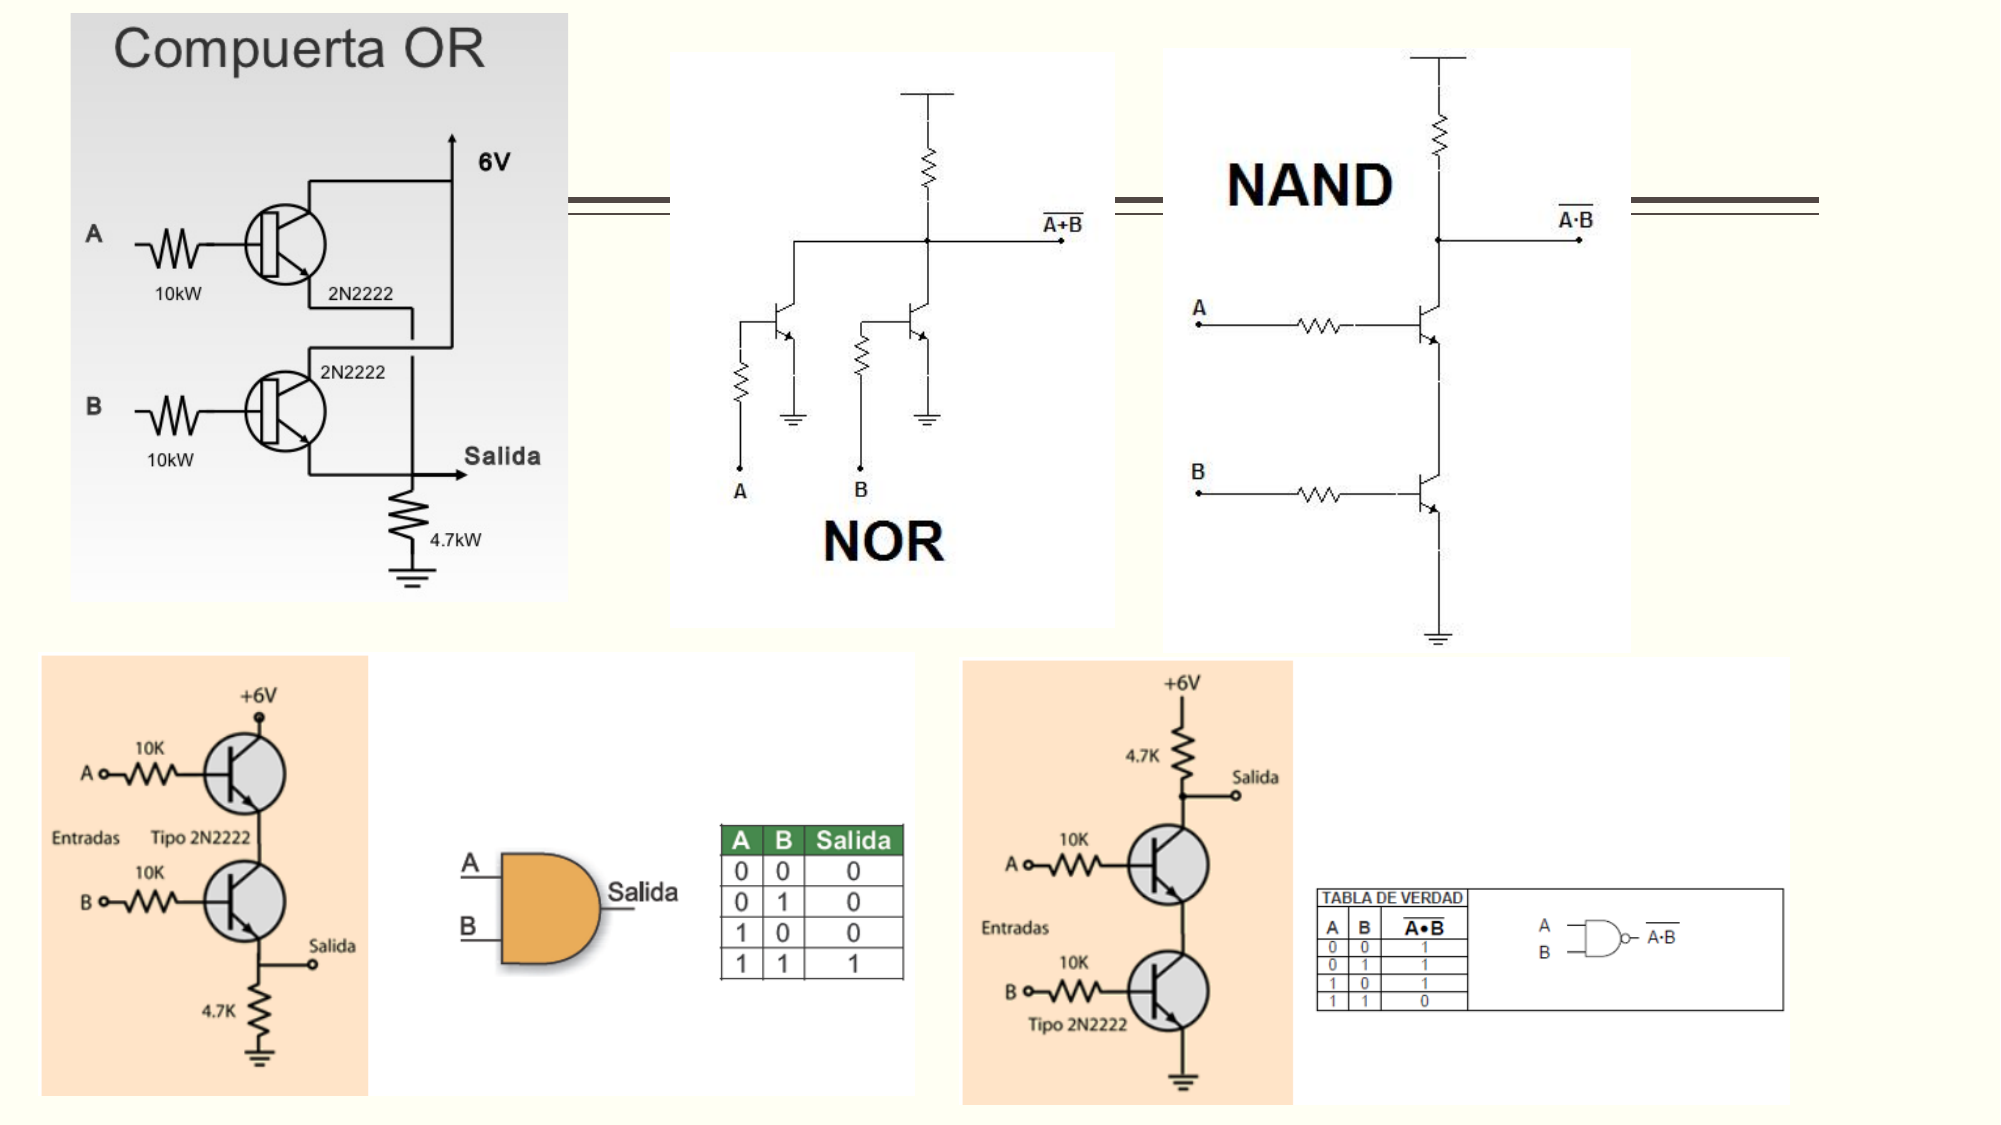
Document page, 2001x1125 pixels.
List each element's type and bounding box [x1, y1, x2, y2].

list [38, 652, 915, 1096]
picture [70, 13, 569, 602]
picture [670, 52, 1115, 628]
picture [959, 657, 1790, 1105]
picture [1163, 48, 1631, 654]
